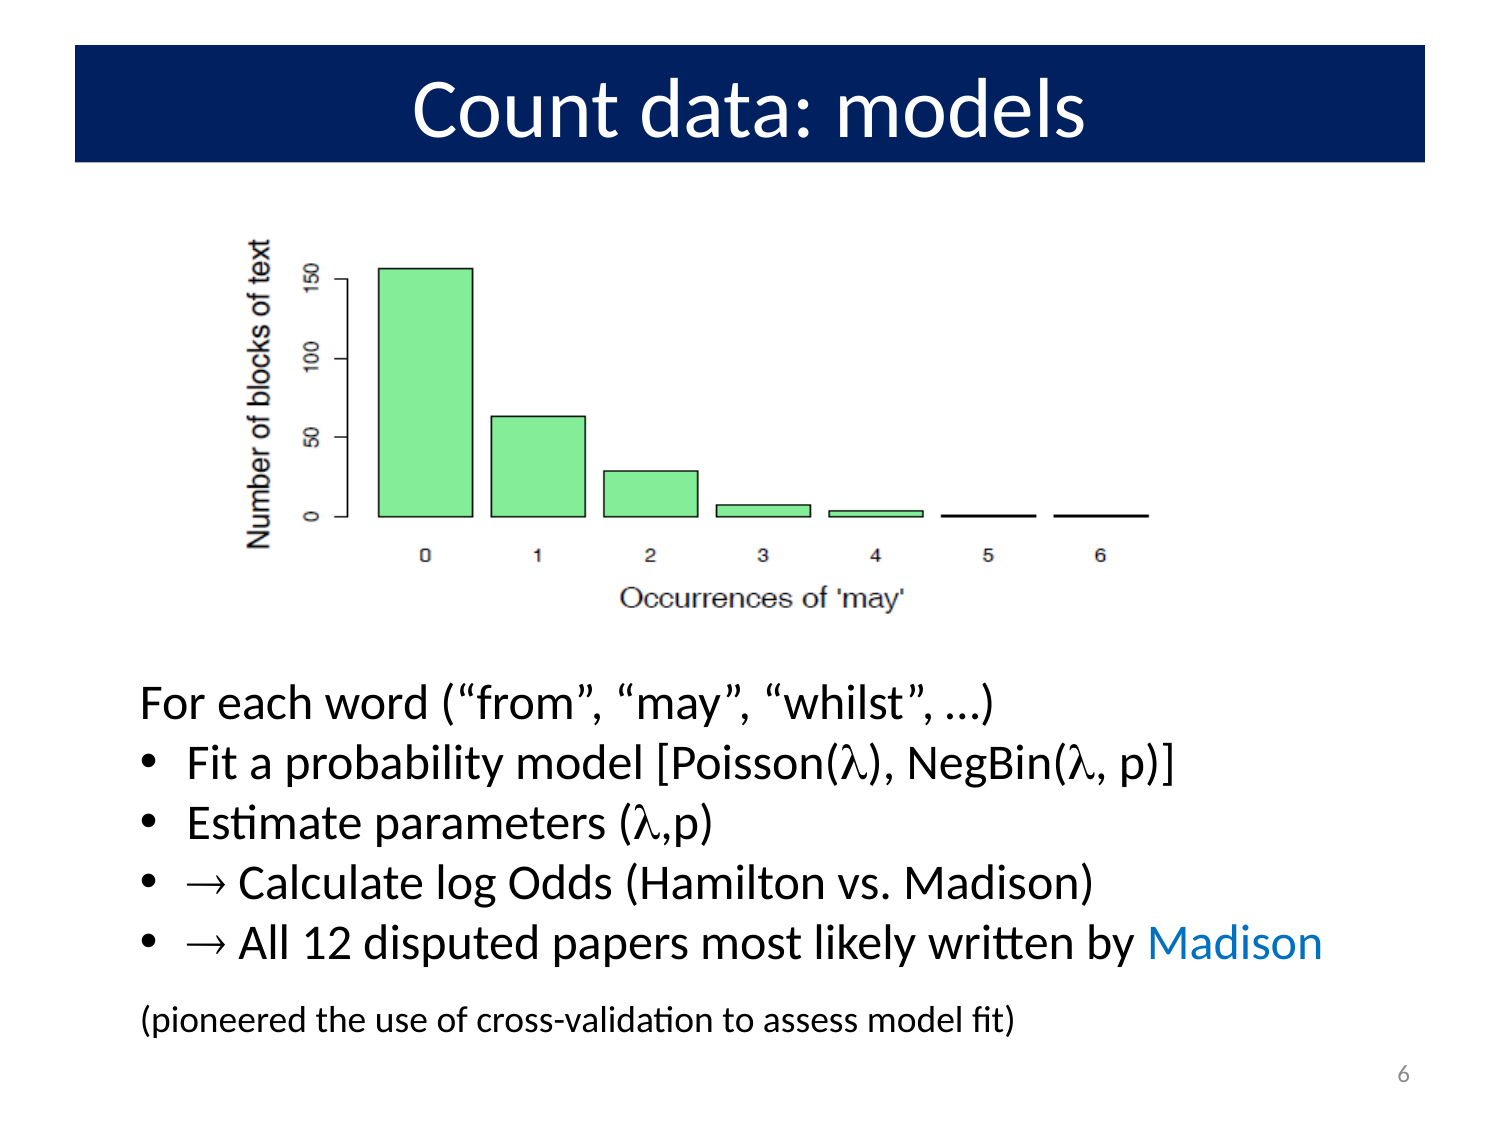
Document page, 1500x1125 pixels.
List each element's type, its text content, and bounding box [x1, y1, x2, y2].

title Count data: models [75, 45, 1425, 163]
slide_number 6 [1074, 1042, 1425, 1103]
picture [224, 212, 1193, 633]
text_box For each word (“from”, “may”, “whilst”, …) Fit a probability model [Poisson(), NegBin(, p)] Estimate parameters (,p)  Calculate log Odds (Hamilton vs. Madison)  All 12 disputed papers most likely written by Madison [124, 662, 1388, 978]
text_box (pioneered the use of cross-validation to assess model fit) [124, 987, 1388, 1048]
